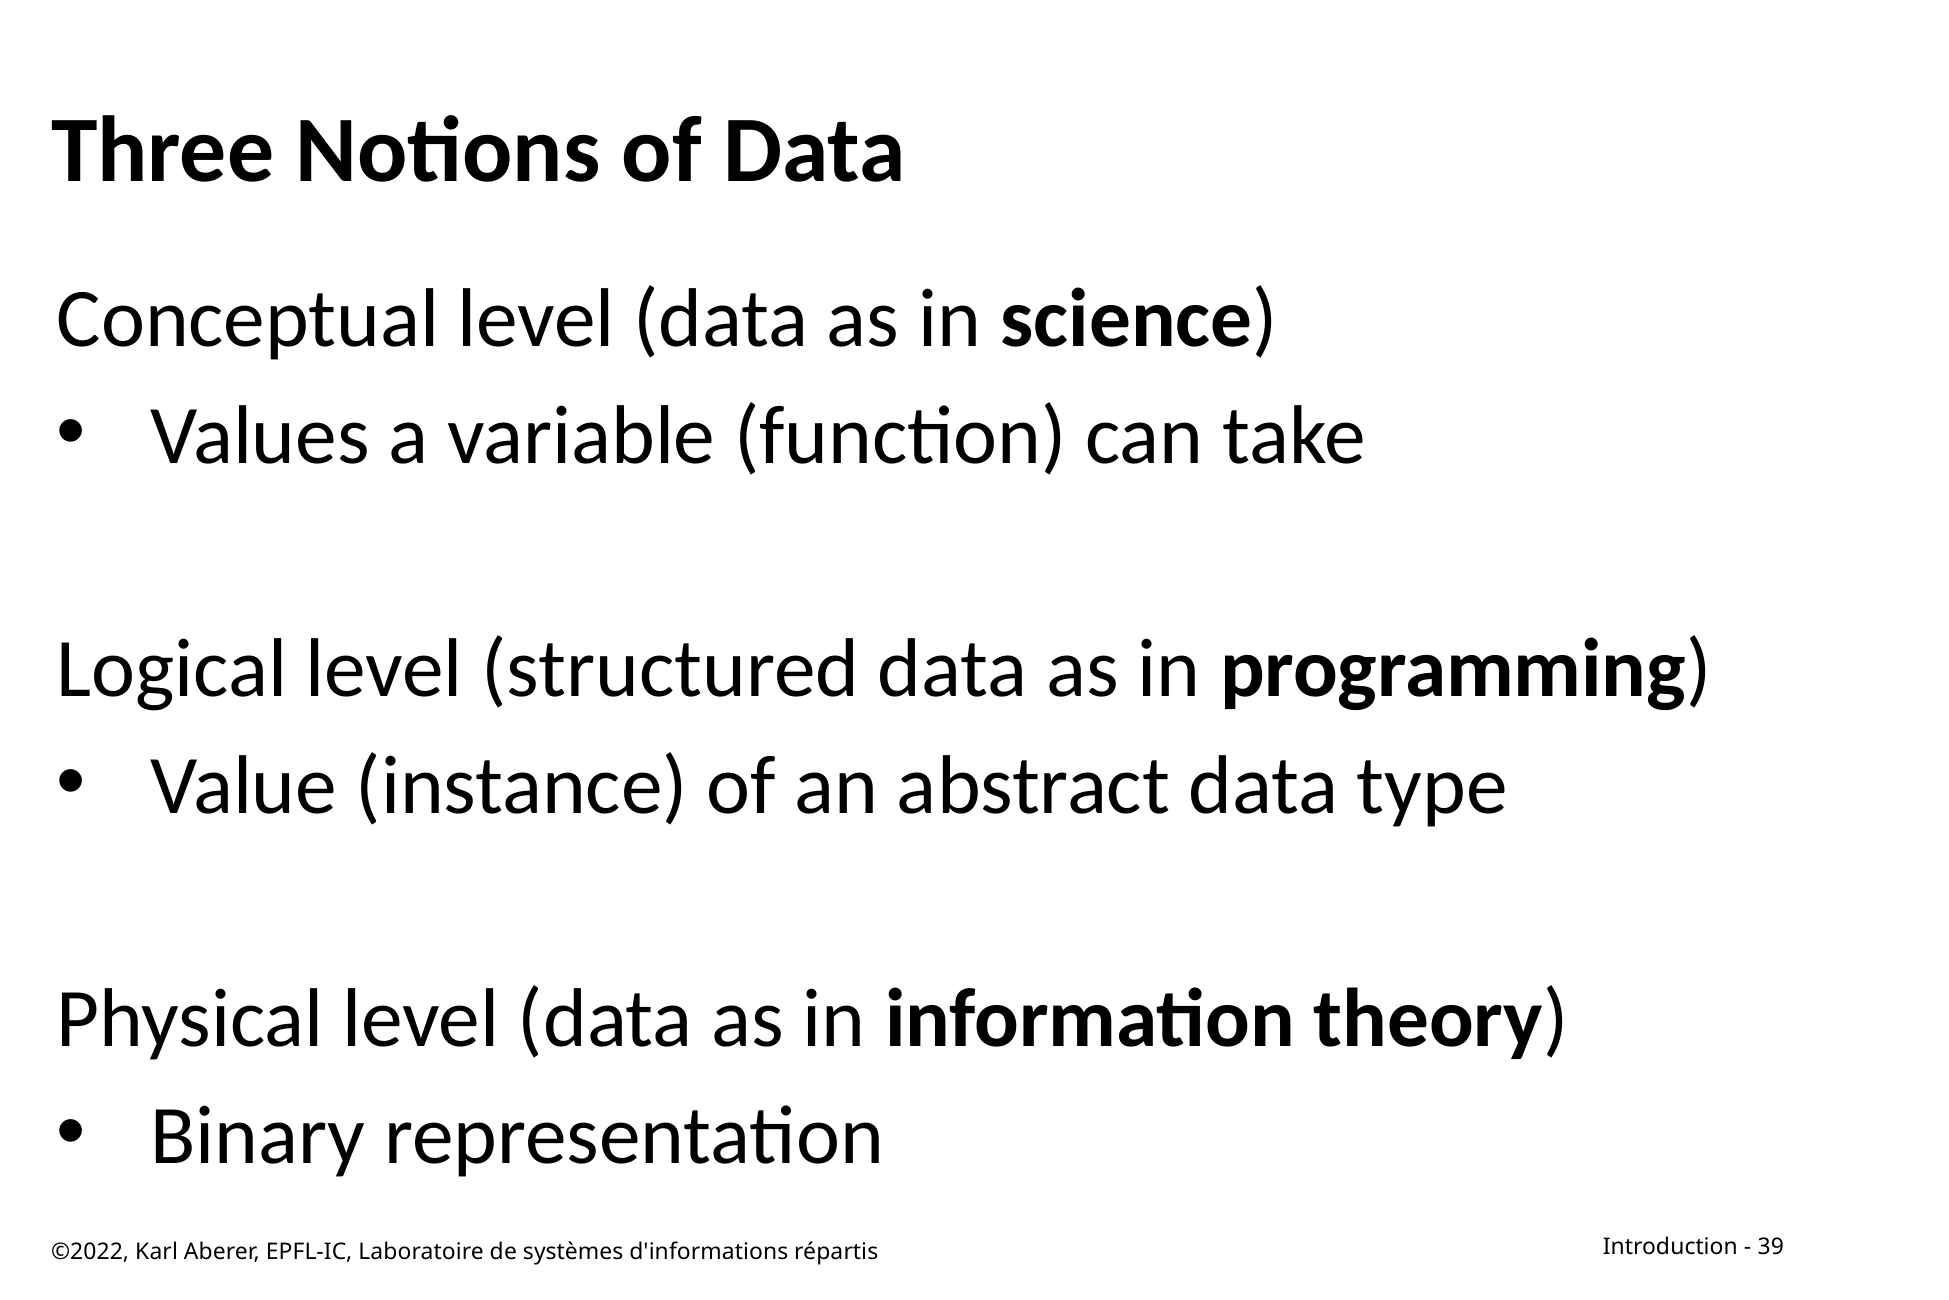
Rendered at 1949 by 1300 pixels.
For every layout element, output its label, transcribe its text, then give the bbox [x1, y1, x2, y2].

title Three Notions of Data [32, 57, 1803, 232]
footer ©2022, Karl Aberer, EPFL-IC, Laboratoire de systèmes d'informations répartis [32, 1227, 1284, 1271]
list Conceptual level (data as in science) Values a variable (function) can take Logical level (structured data as in programming) Value (instance) of an abstract data type Physical level (data as in information theory) Binary representation [37, 253, 1809, 1208]
